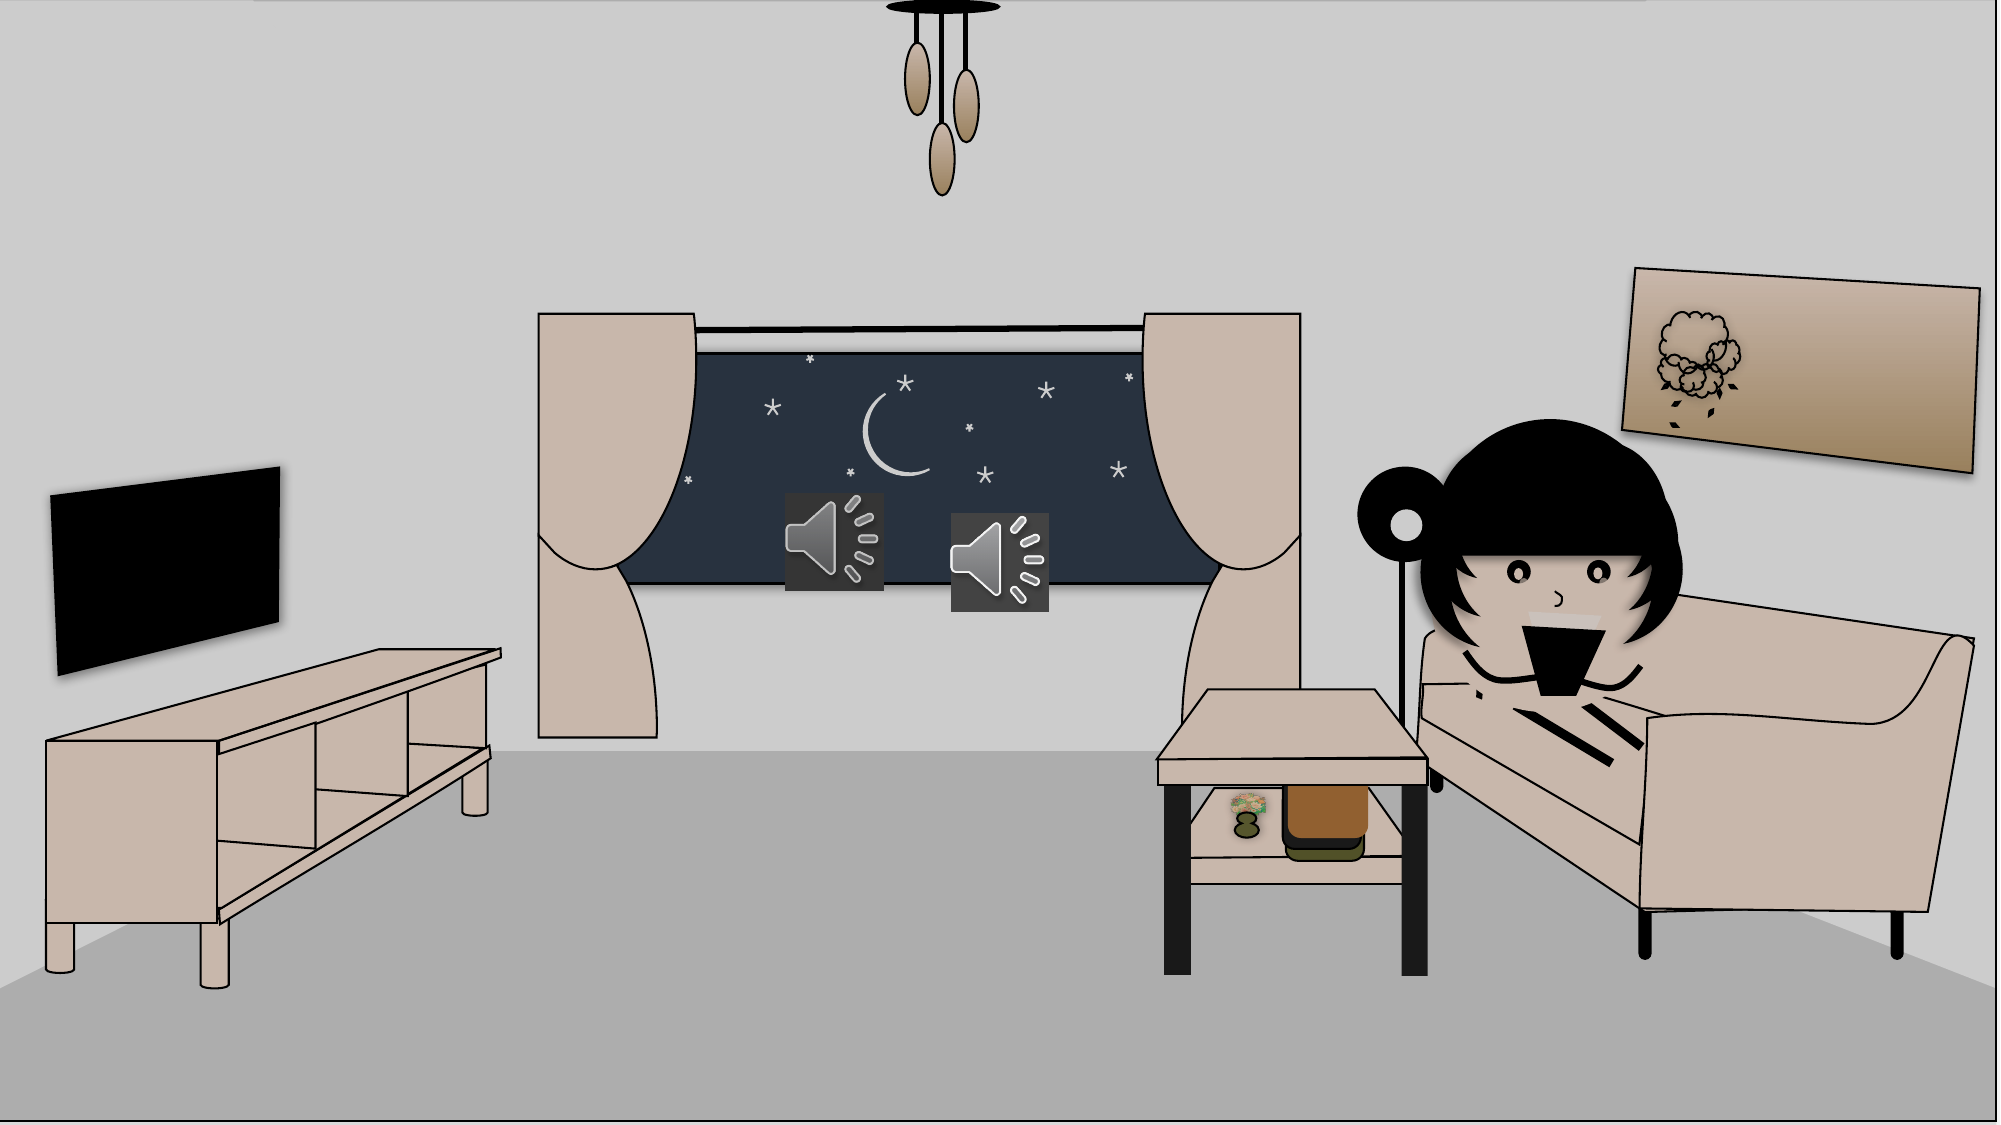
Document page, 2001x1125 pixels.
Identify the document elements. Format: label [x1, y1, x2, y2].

text_box [0, 0, 1997, 1122]
picture [949, 512, 1050, 613]
text_box [929, 1, 955, 196]
text_box [538, 313, 1301, 738]
text_box [1421, 419, 1682, 764]
text_box [1358, 467, 1421, 689]
picture [784, 491, 885, 592]
text_box [45, 648, 501, 989]
text_box [953, 0, 979, 143]
text_box [1415, 580, 1421, 689]
text_box [1428, 580, 1975, 959]
text_box [904, 0, 930, 116]
text_box [1156, 689, 1428, 976]
text_box [1657, 310, 1741, 428]
